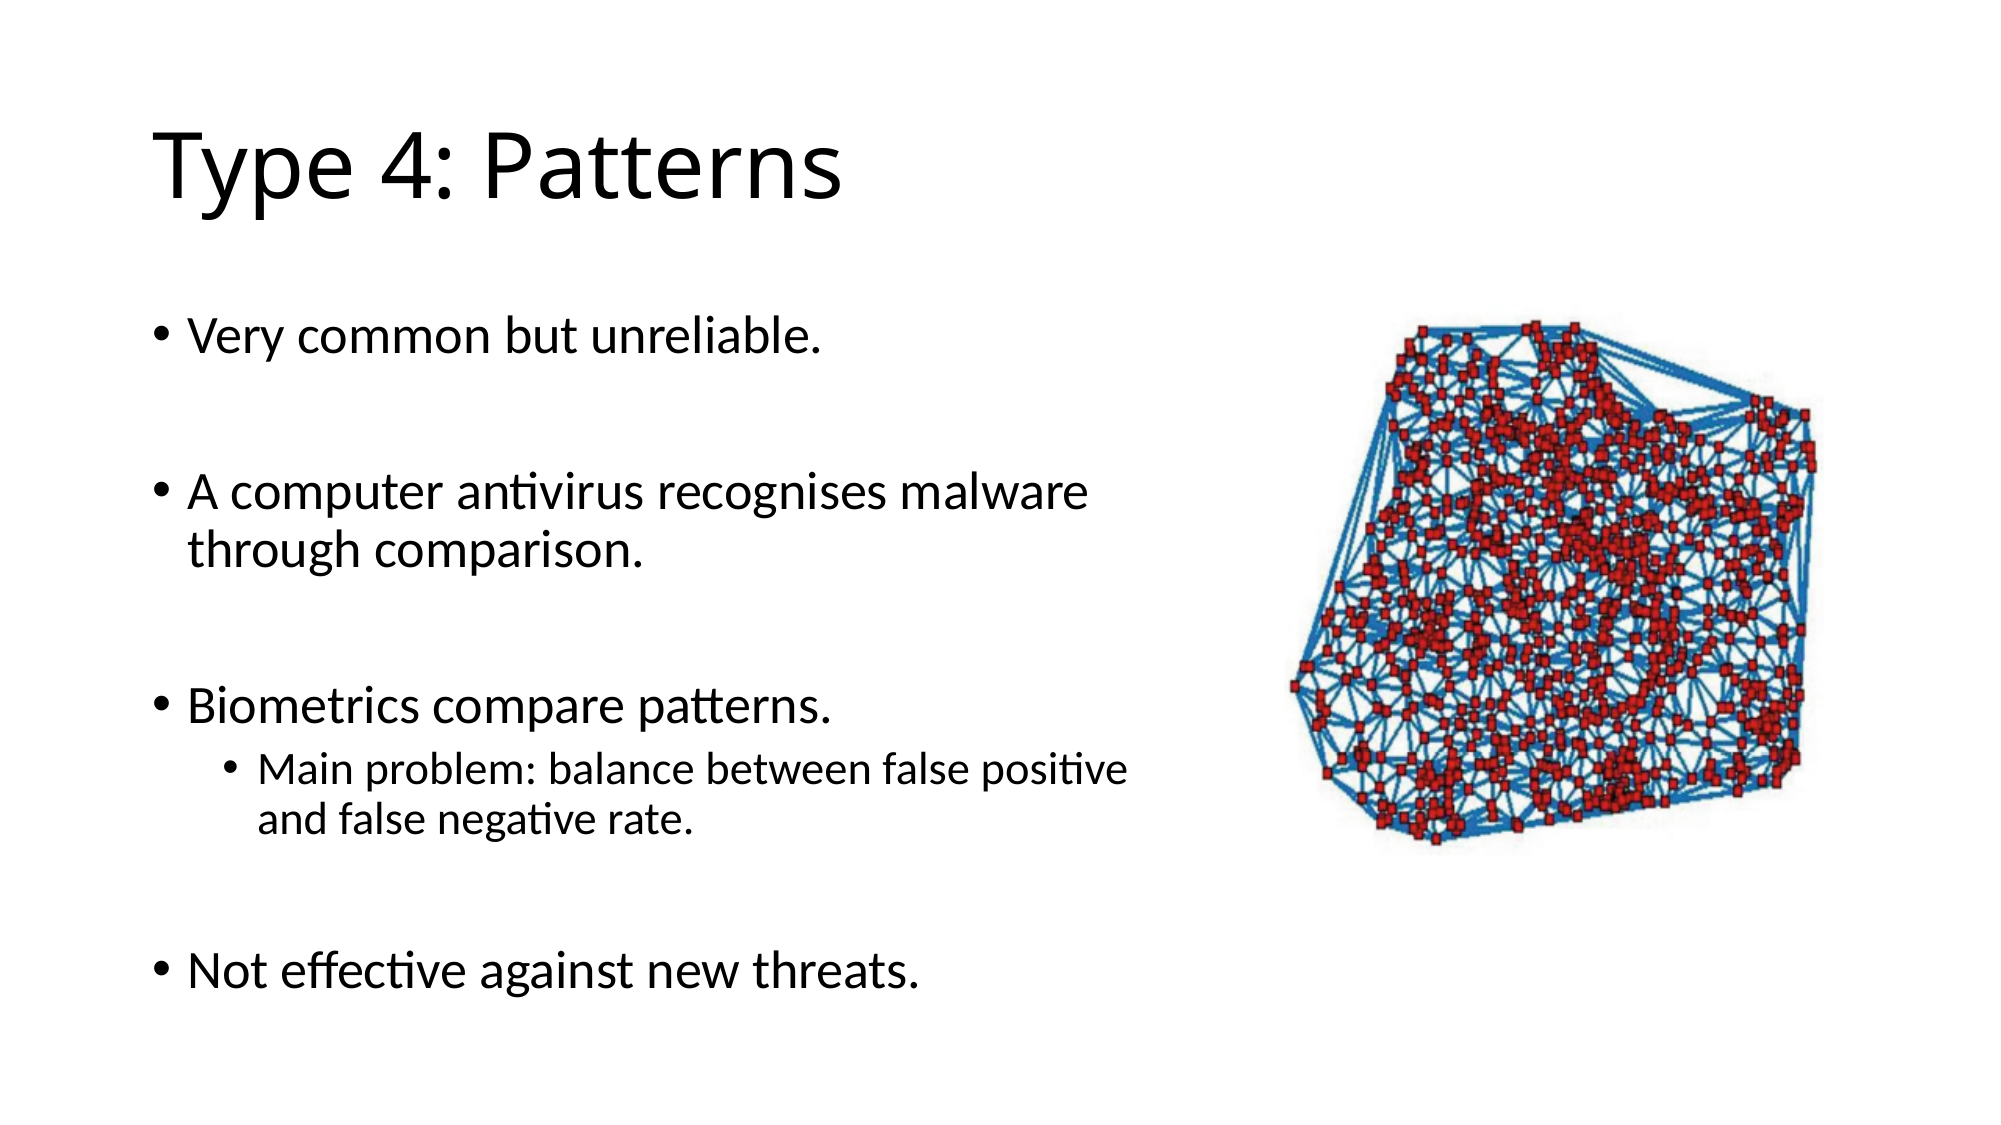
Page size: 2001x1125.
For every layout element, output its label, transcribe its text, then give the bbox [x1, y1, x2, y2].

list Very common but unreliable. A computer antivirus recognises malware through comparison. Biometrics compare patterns. Main problem: balance between false positive and false negative rate. Not effective against new threats. [137, 299, 1198, 1014]
title Type 4: Patterns [137, 59, 1863, 278]
picture [1273, 277, 1830, 868]
